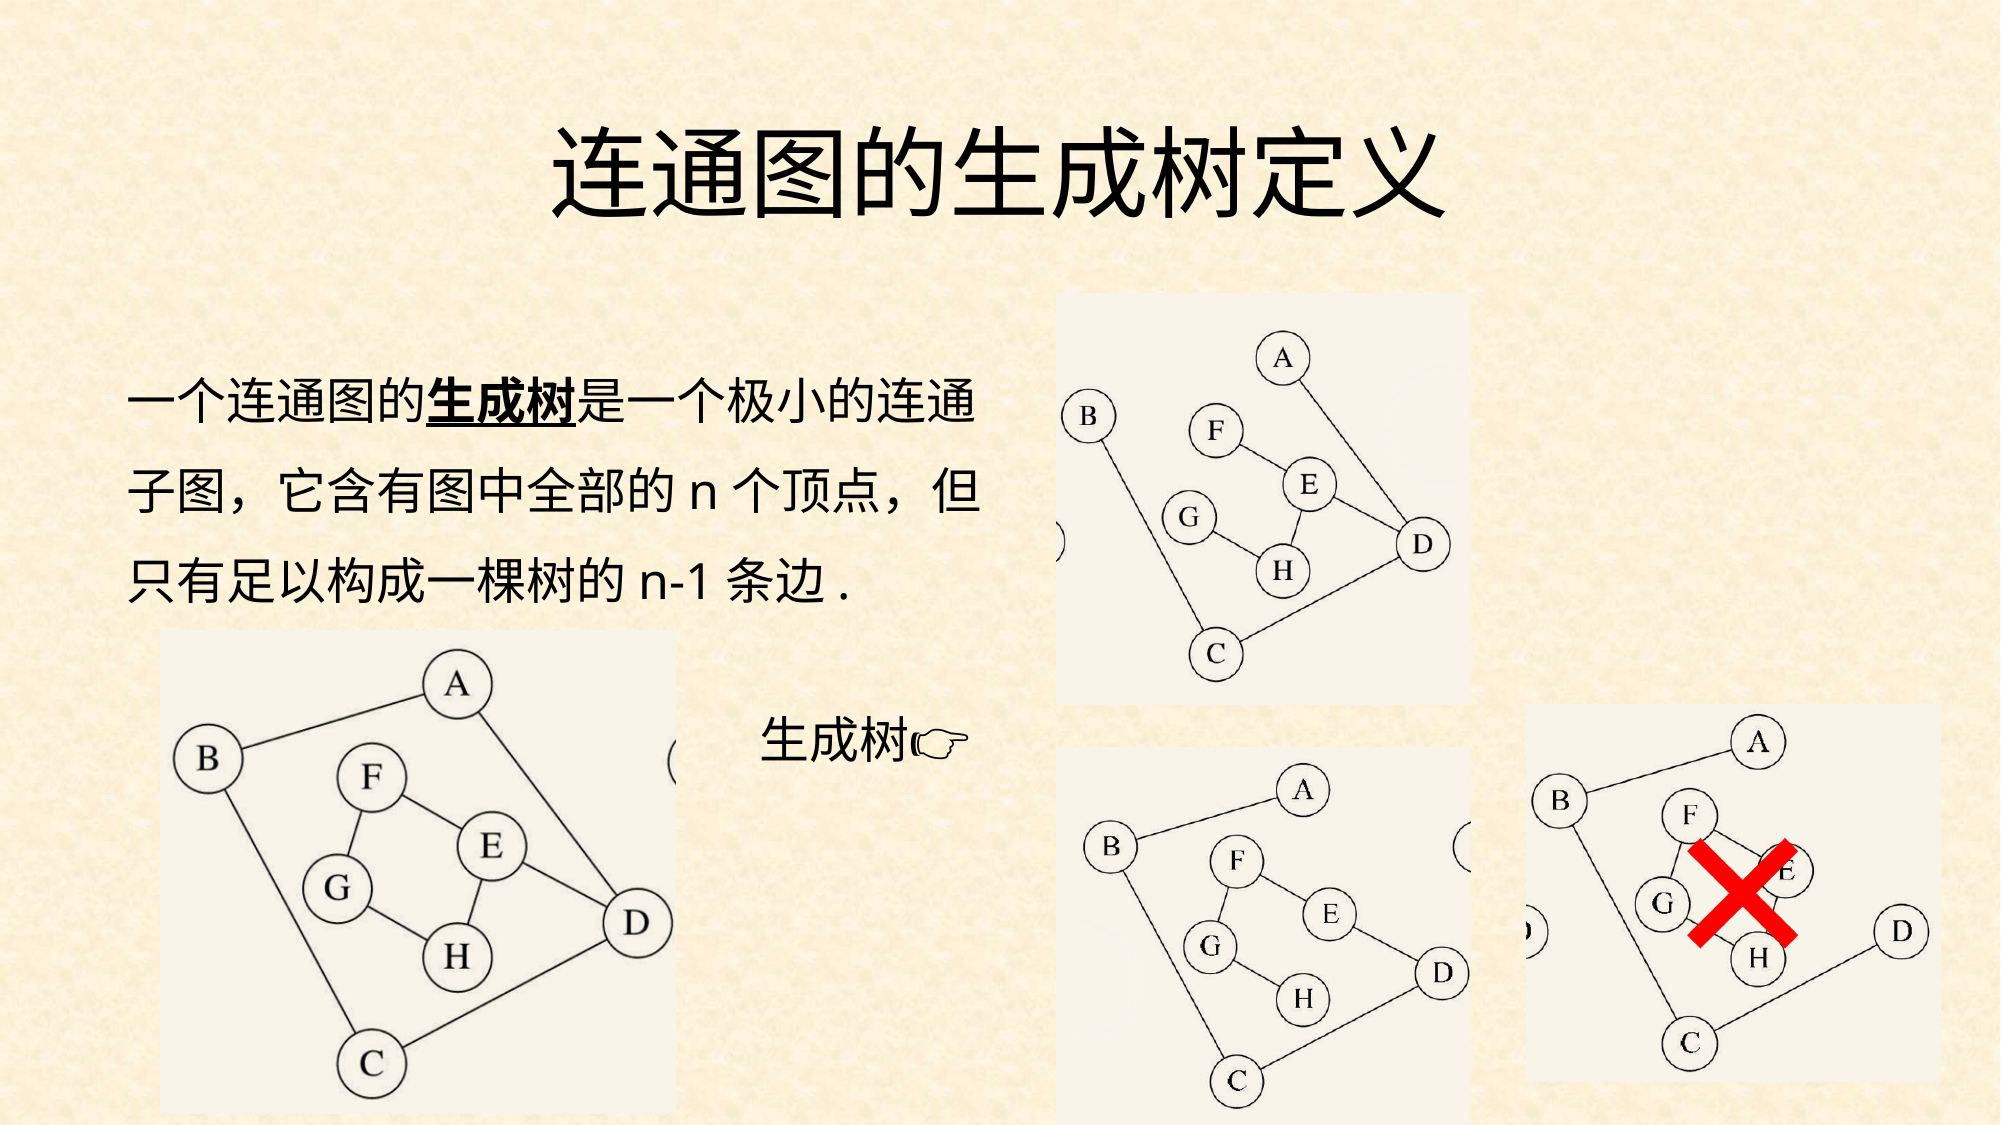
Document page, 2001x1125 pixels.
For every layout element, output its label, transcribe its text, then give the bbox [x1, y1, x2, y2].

text_box 一个连通图的生成树是一个极小的连通子图，它含有图中全部的n个顶点，但只有足以构成一棵树的n-1条边. [111, 331, 1000, 617]
text_box 生成树👉 [744, 700, 1013, 776]
text_box 连通图的生成树定义 [336, 103, 1663, 239]
picture [0, 0, 2001, 1125]
